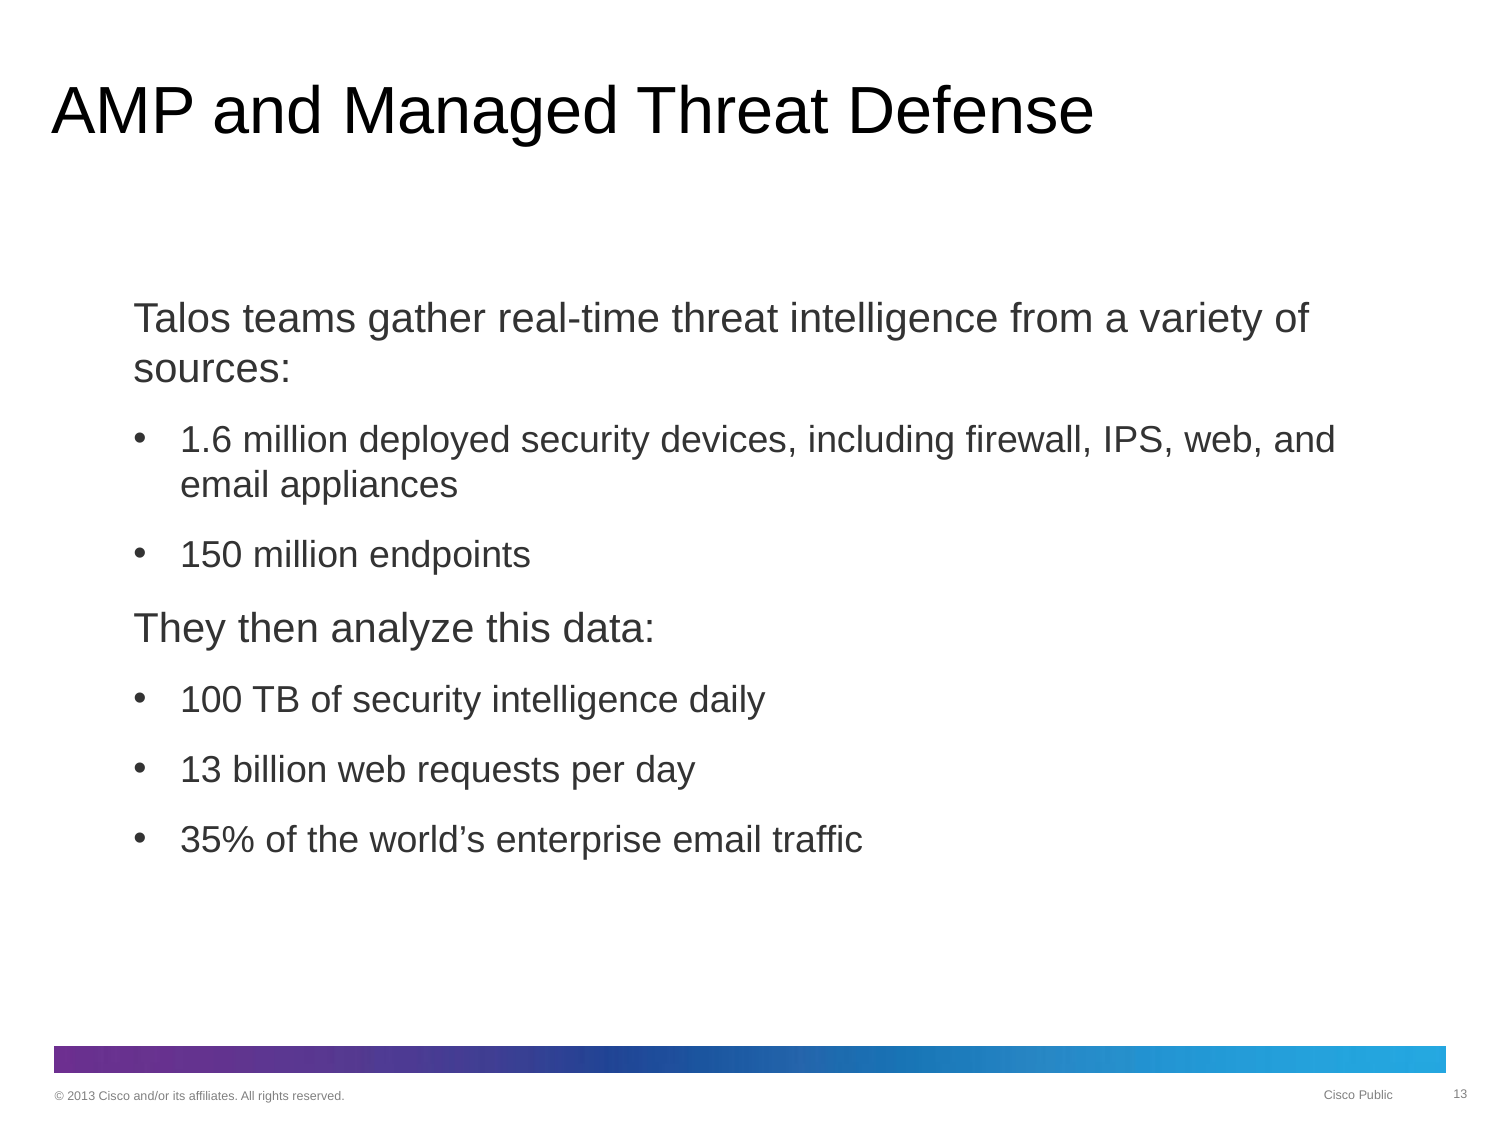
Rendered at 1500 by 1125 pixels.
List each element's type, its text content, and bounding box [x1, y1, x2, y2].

title AMP and Managed Threat Defense [37, 17, 1447, 155]
picture [54, 1046, 1446, 1073]
text_box Talos teams gather real-time threat intelligence from a variety of sources: 1.6 million deployed security devices, including firewall, IPS, web, and email appliances 150 million endpoints They then analyze this data: 100 TB of security intelligence daily 13 billion web requests per day 35% of the world’s enterprise email traffic [118, 282, 1366, 868]
